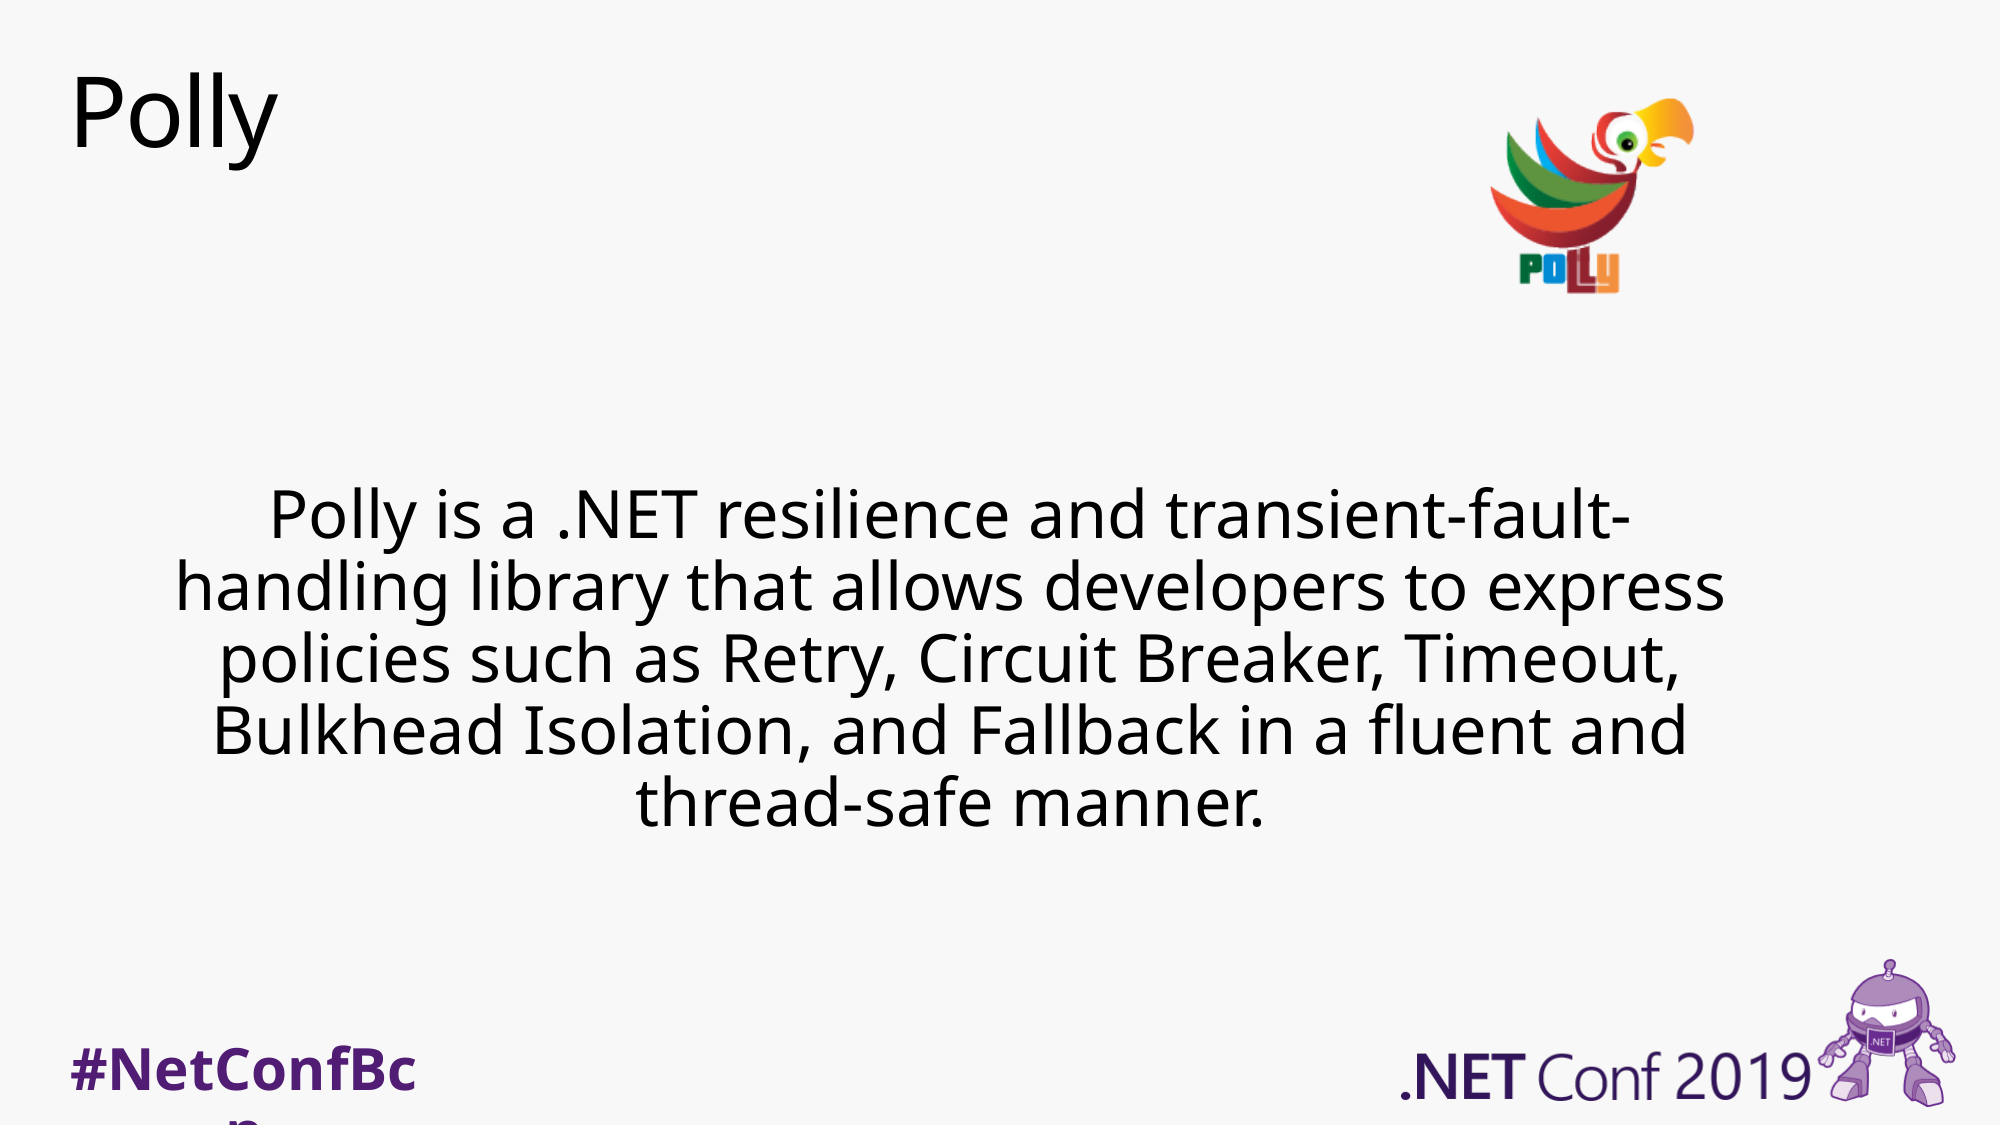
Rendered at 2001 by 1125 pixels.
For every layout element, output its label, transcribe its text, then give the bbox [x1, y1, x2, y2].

picture [1486, 89, 1698, 301]
picture [1401, 959, 1956, 1107]
title Polly [44, 47, 1957, 196]
list Polly is a .NET resilience and transient-fault-handling library that allows developers to express policies such as Retry, Circuit Breaker, Timeout, Bulkhead Isolation, and Fallback in a fluent and thread-safe manner. [123, 466, 1780, 788]
